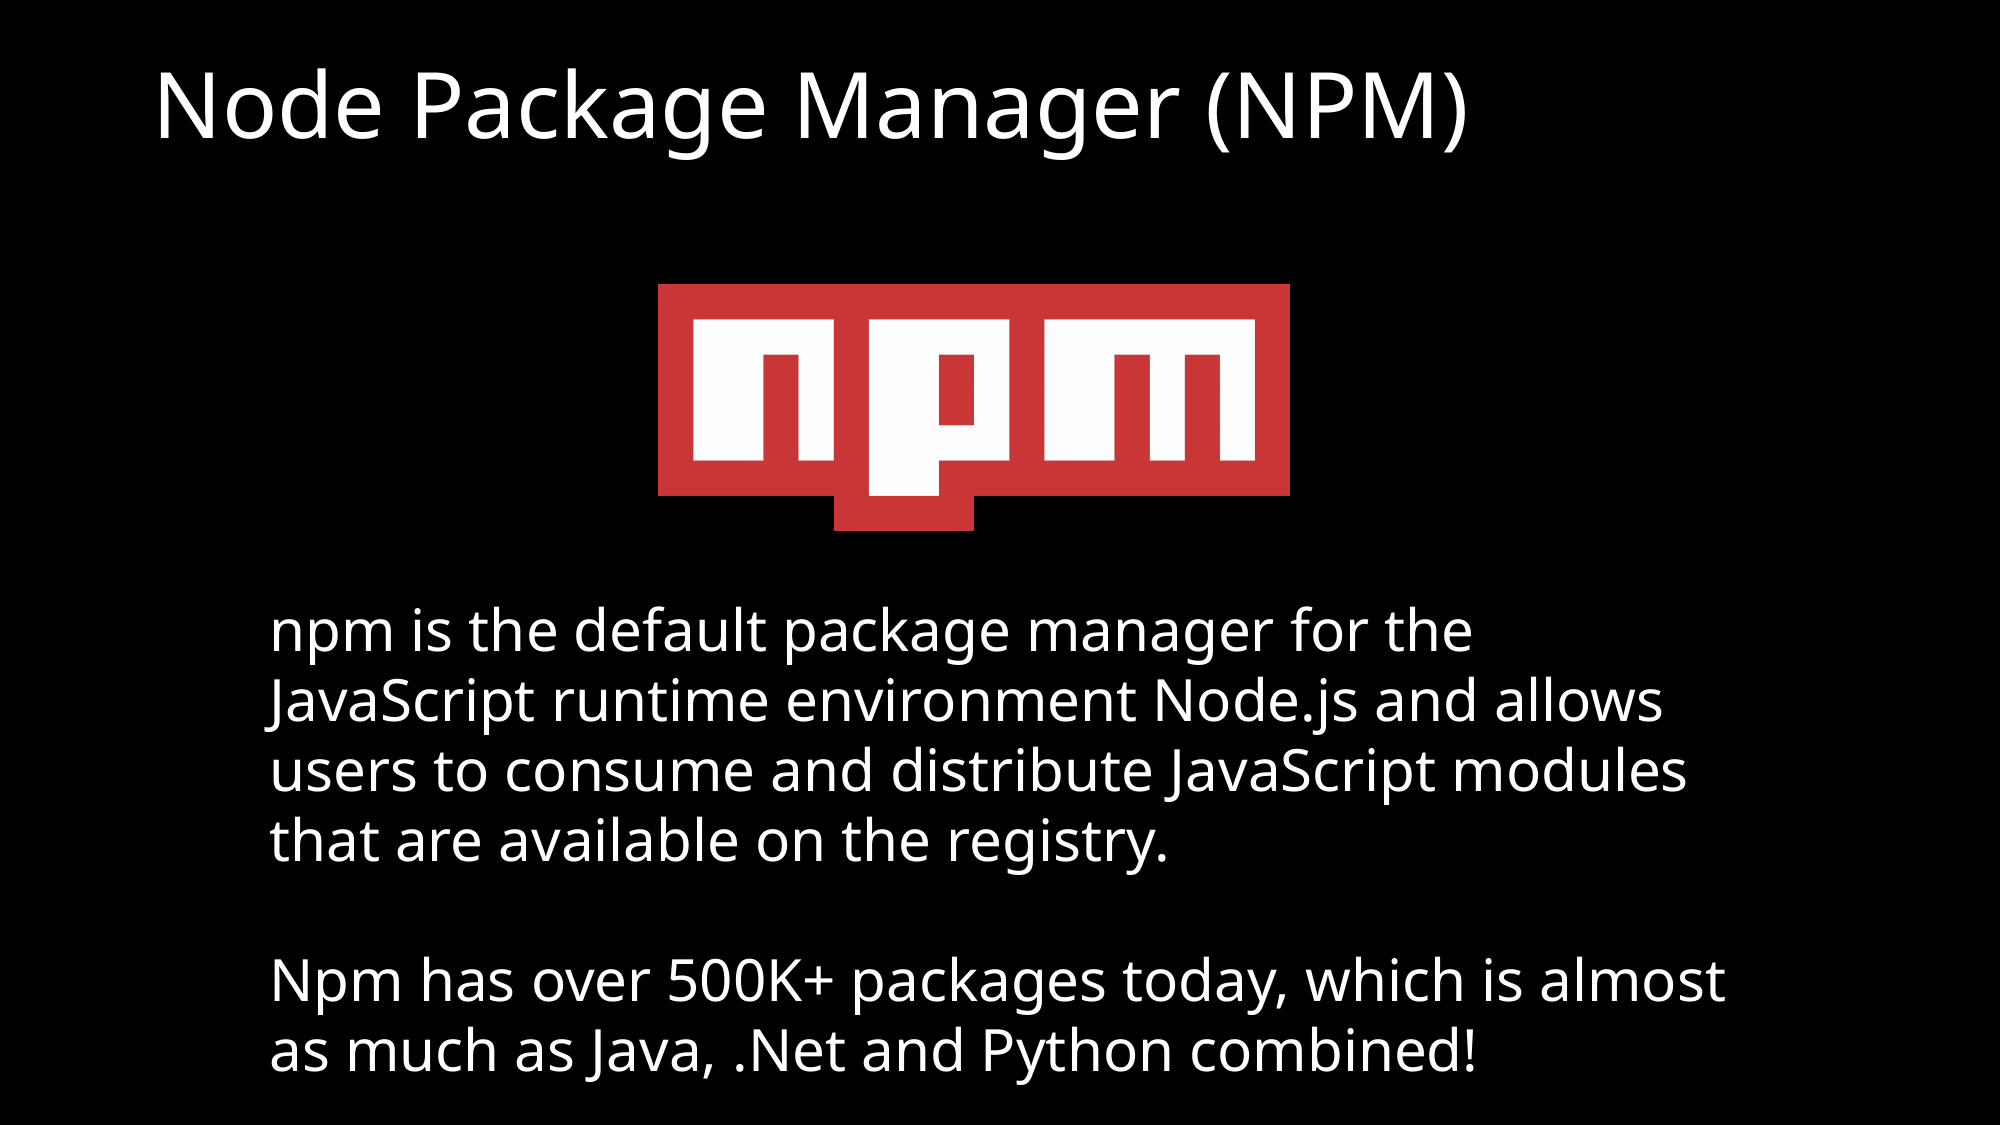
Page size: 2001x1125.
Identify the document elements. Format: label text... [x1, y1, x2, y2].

text_box npm is the default package manager for the JavaScript runtime environment Node.js and allows users to consume and distribute JavaScript modules that are available on the registry. Npm has over 500K+ packages today, which is almost as much as Java, .Net and Python combined! [254, 585, 1746, 1091]
picture [658, 284, 1290, 531]
title Node Package Manager (NPM) [137, 0, 1863, 218]
